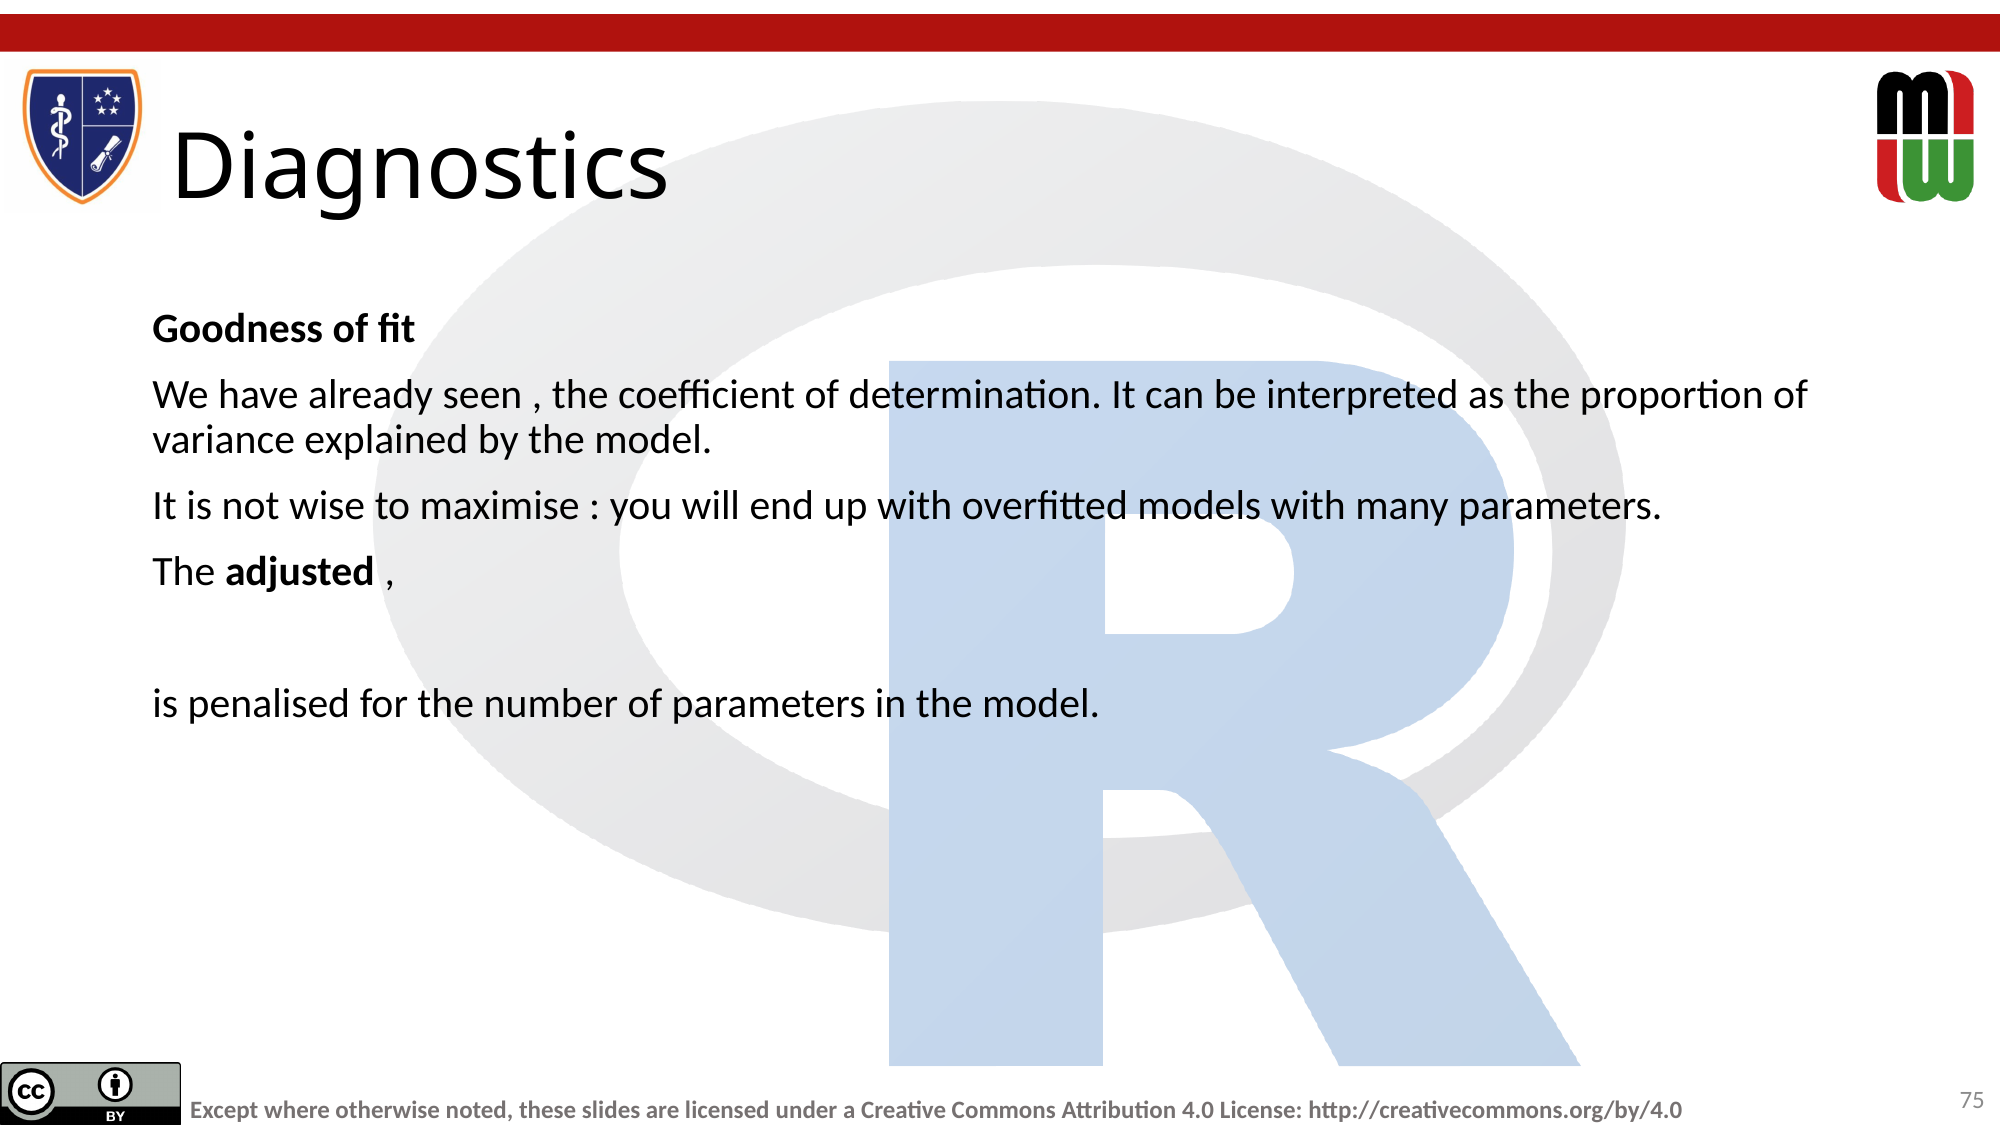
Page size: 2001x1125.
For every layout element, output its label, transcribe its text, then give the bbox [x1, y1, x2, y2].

picture [0, 1062, 181, 1125]
slide_number 75 [1550, 1073, 2000, 1125]
picture [4, 59, 155, 213]
title Diagnostics [155, 59, 1851, 278]
